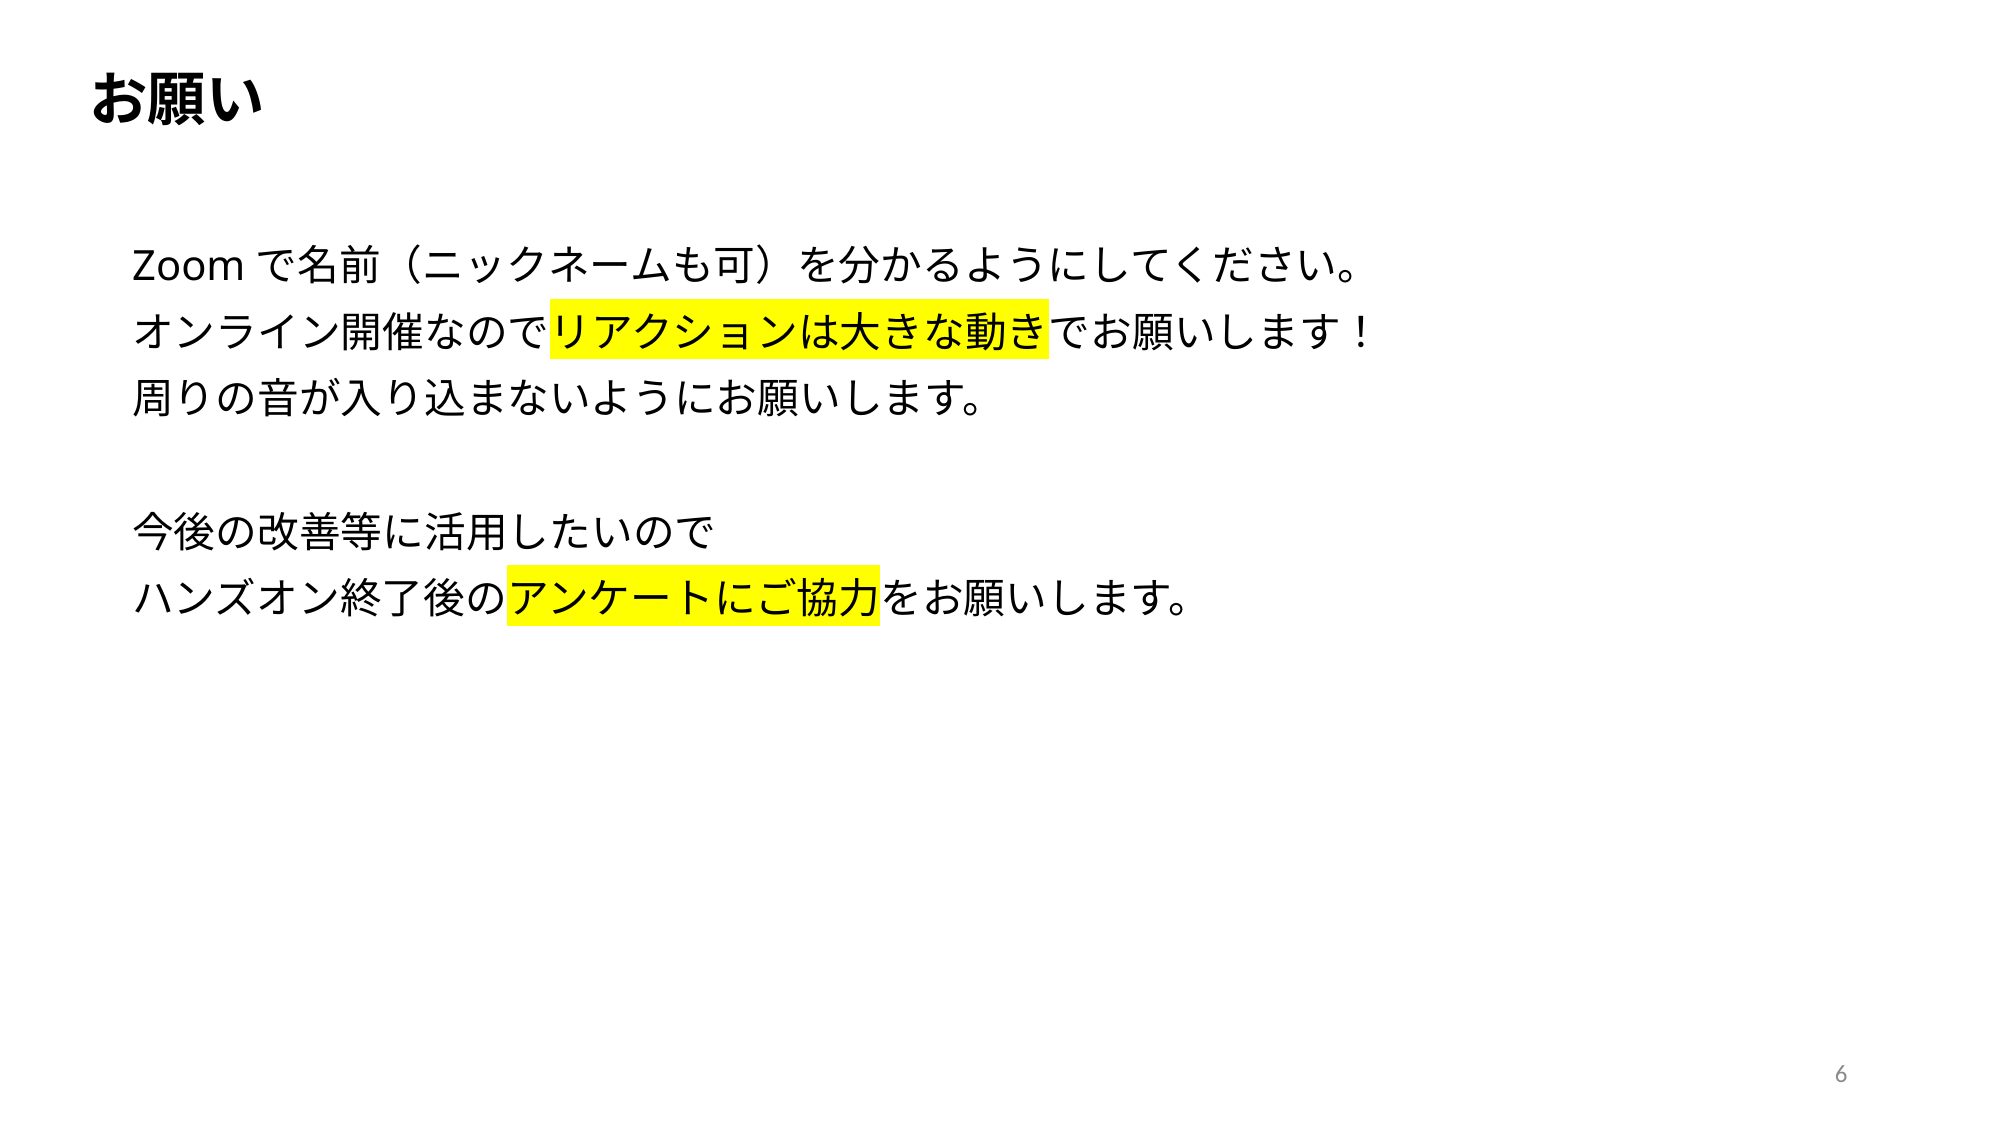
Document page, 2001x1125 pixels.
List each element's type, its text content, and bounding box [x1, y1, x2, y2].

text_box お願い [74, 54, 1454, 140]
slide_number 6 [1412, 1042, 1863, 1103]
text_box Zoomで名前（ニックネームも可）を分かるようにしてください。 オンライン開催なのでリアクションは大きな動きでお願いします！ 周りの音が入り込まないようにお願いします。 今後の改善等に活用したいので ハンズオン終了後のアンケートにご協力をお願いします。 [117, 214, 1904, 630]
